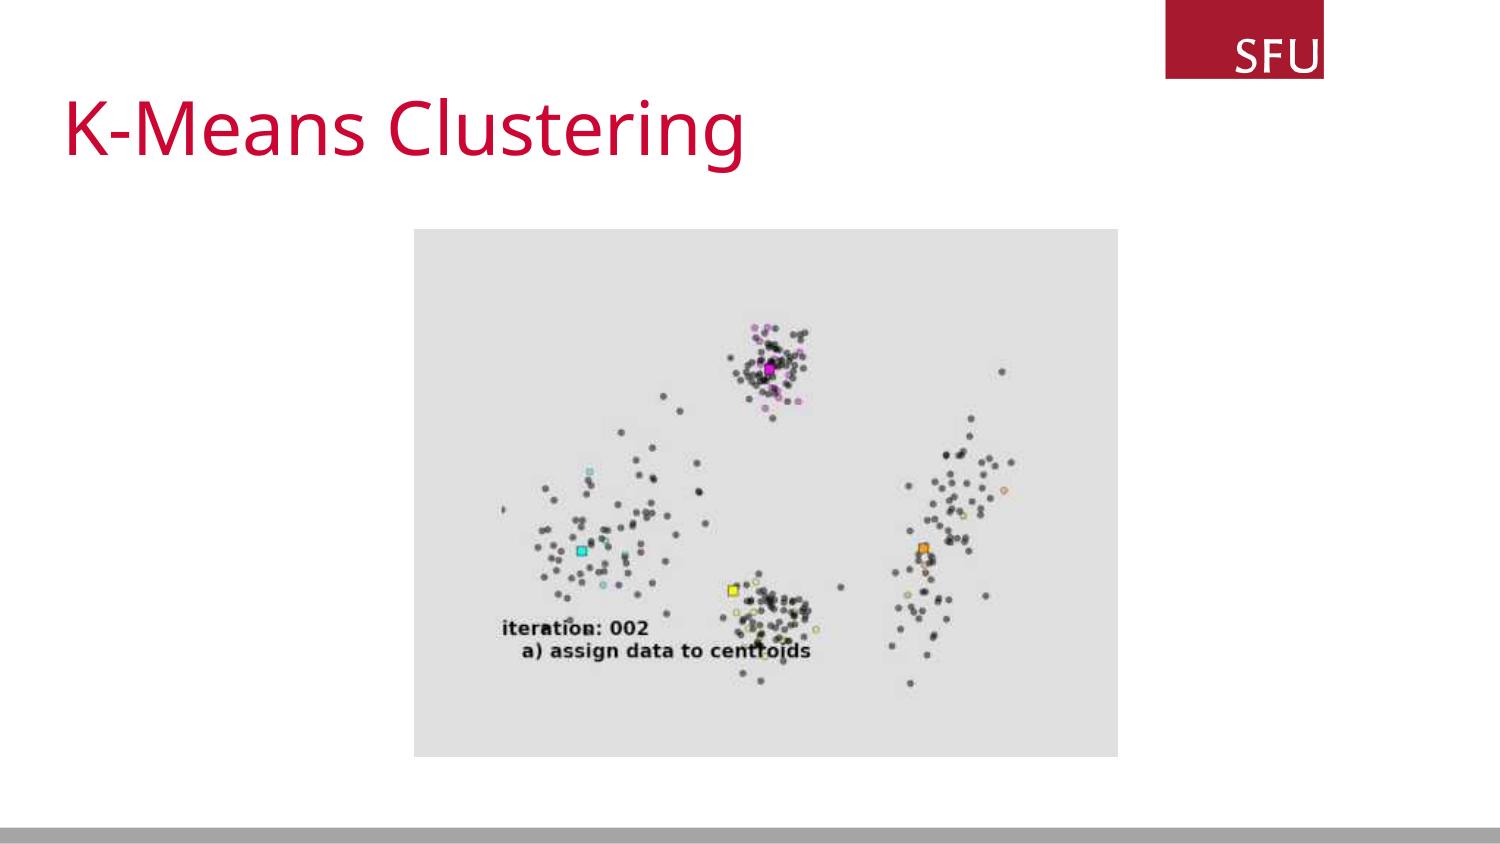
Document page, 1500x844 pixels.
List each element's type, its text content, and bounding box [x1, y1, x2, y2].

picture [414, 229, 1118, 757]
title K-Means Clustering [51, 72, 1449, 189]
picture [1165, 0, 1324, 72]
